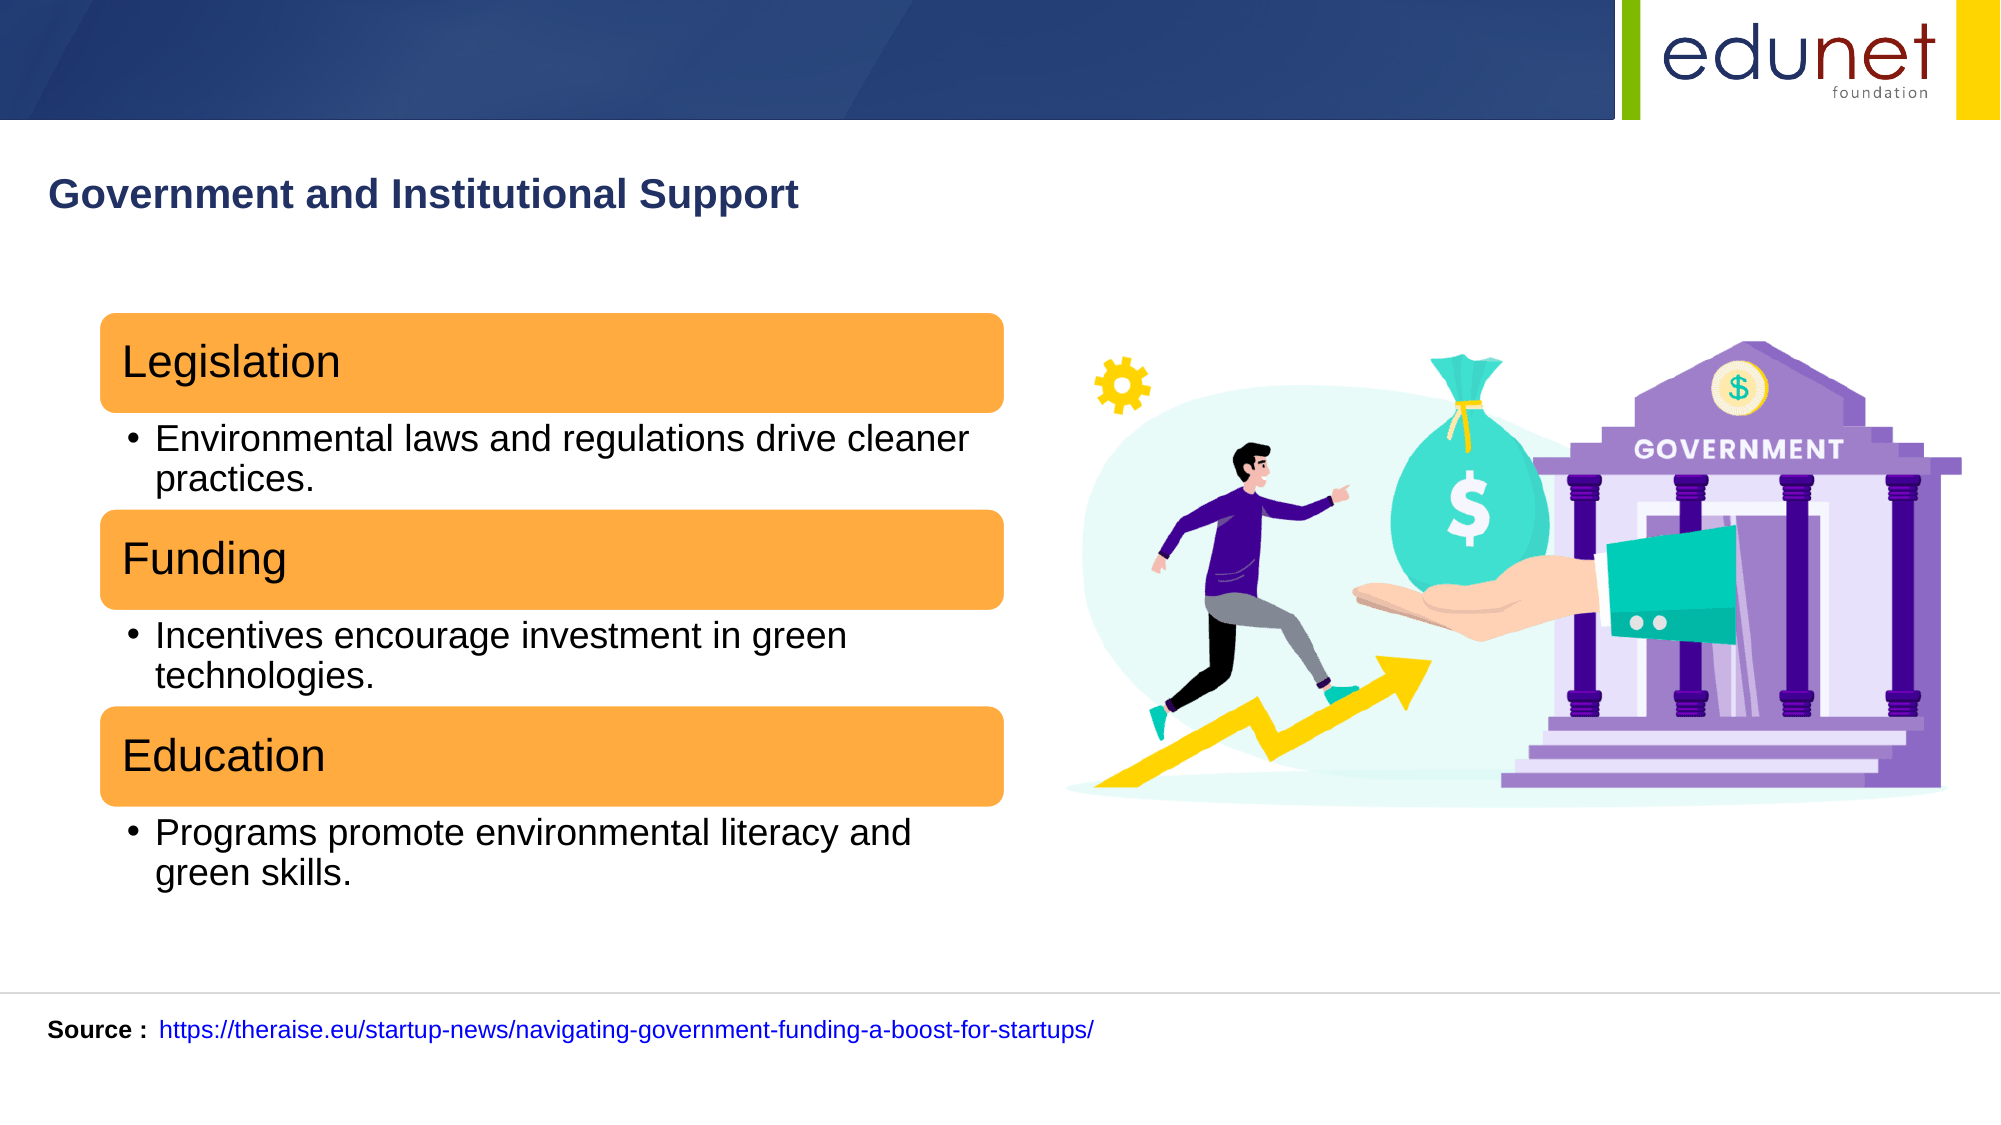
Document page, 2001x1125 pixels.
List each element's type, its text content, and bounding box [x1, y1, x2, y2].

picture [1652, 12, 1948, 108]
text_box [97, 305, 1007, 907]
text_box Government and Institutional Support [33, 159, 1214, 225]
text_box Source : [32, 1006, 144, 1052]
picture [1027, 280, 2000, 867]
text_box https://theraise.eu/startup-news/navigating-government-funding-a-boost-for-startups/ [144, 1006, 1287, 1052]
